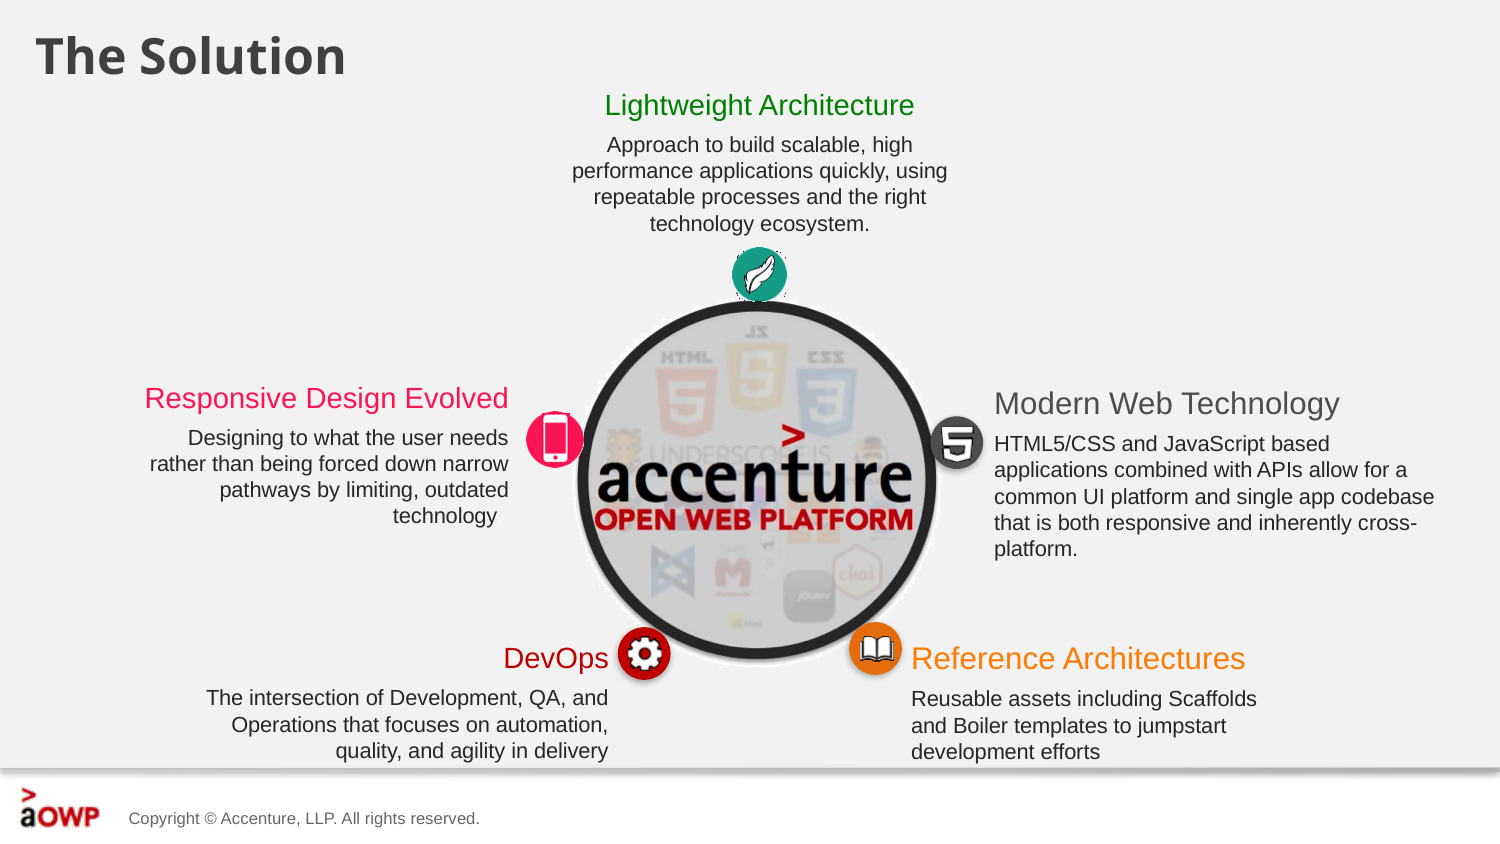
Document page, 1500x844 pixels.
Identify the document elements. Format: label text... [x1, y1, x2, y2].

picture [571, 245, 974, 672]
title The Solution [20, 16, 1489, 143]
picture [0, 777, 114, 839]
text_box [848, 621, 903, 676]
text_box [947, 415, 984, 460]
text_box Lightweight Architecture Approach to build scalable, high performance applications quickly, using repeatable processes and the right technology ecosystem. [548, 80, 972, 242]
text_box DevOps The intersection of Development, QA, and Operations that focuses on automation, quality, and agility in delivery [172, 633, 621, 769]
text_box Modern Web Technology HTML5/CSS and JavaScript based applications combined with APIs allow for a common UI platform and single app codebase that is both responsive and inherently cross-platform. [982, 377, 1449, 567]
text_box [526, 411, 584, 468]
text_box Reference Architectures Reusable assets including Scaffolds and Boiler templates to jumpstart development efforts [899, 632, 1281, 770]
text_box Responsive Design Evolved Designing to what the user needs rather than being forced down narrow pathways by limiting, outdated technology. [120, 373, 521, 534]
